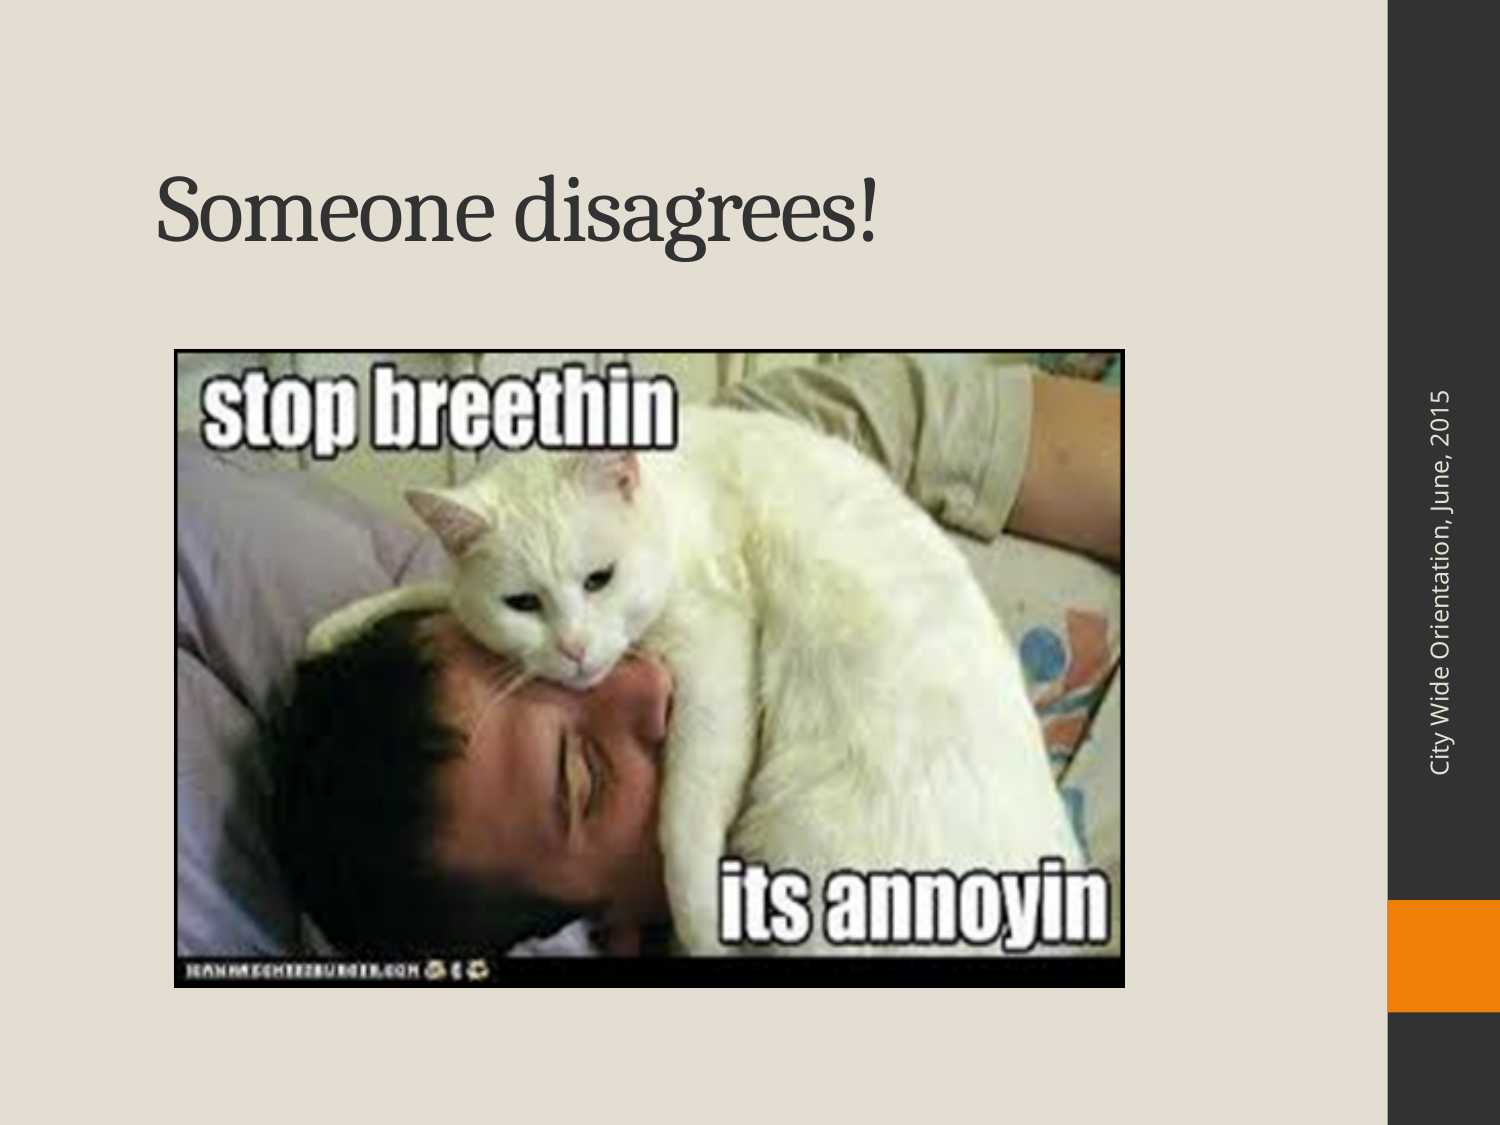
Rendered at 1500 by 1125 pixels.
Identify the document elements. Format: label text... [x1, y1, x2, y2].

title Someone disagrees! [142, 140, 1482, 267]
footer City Wide Orientation, June, 2015 [1408, 375, 1469, 889]
picture [174, 349, 1126, 988]
